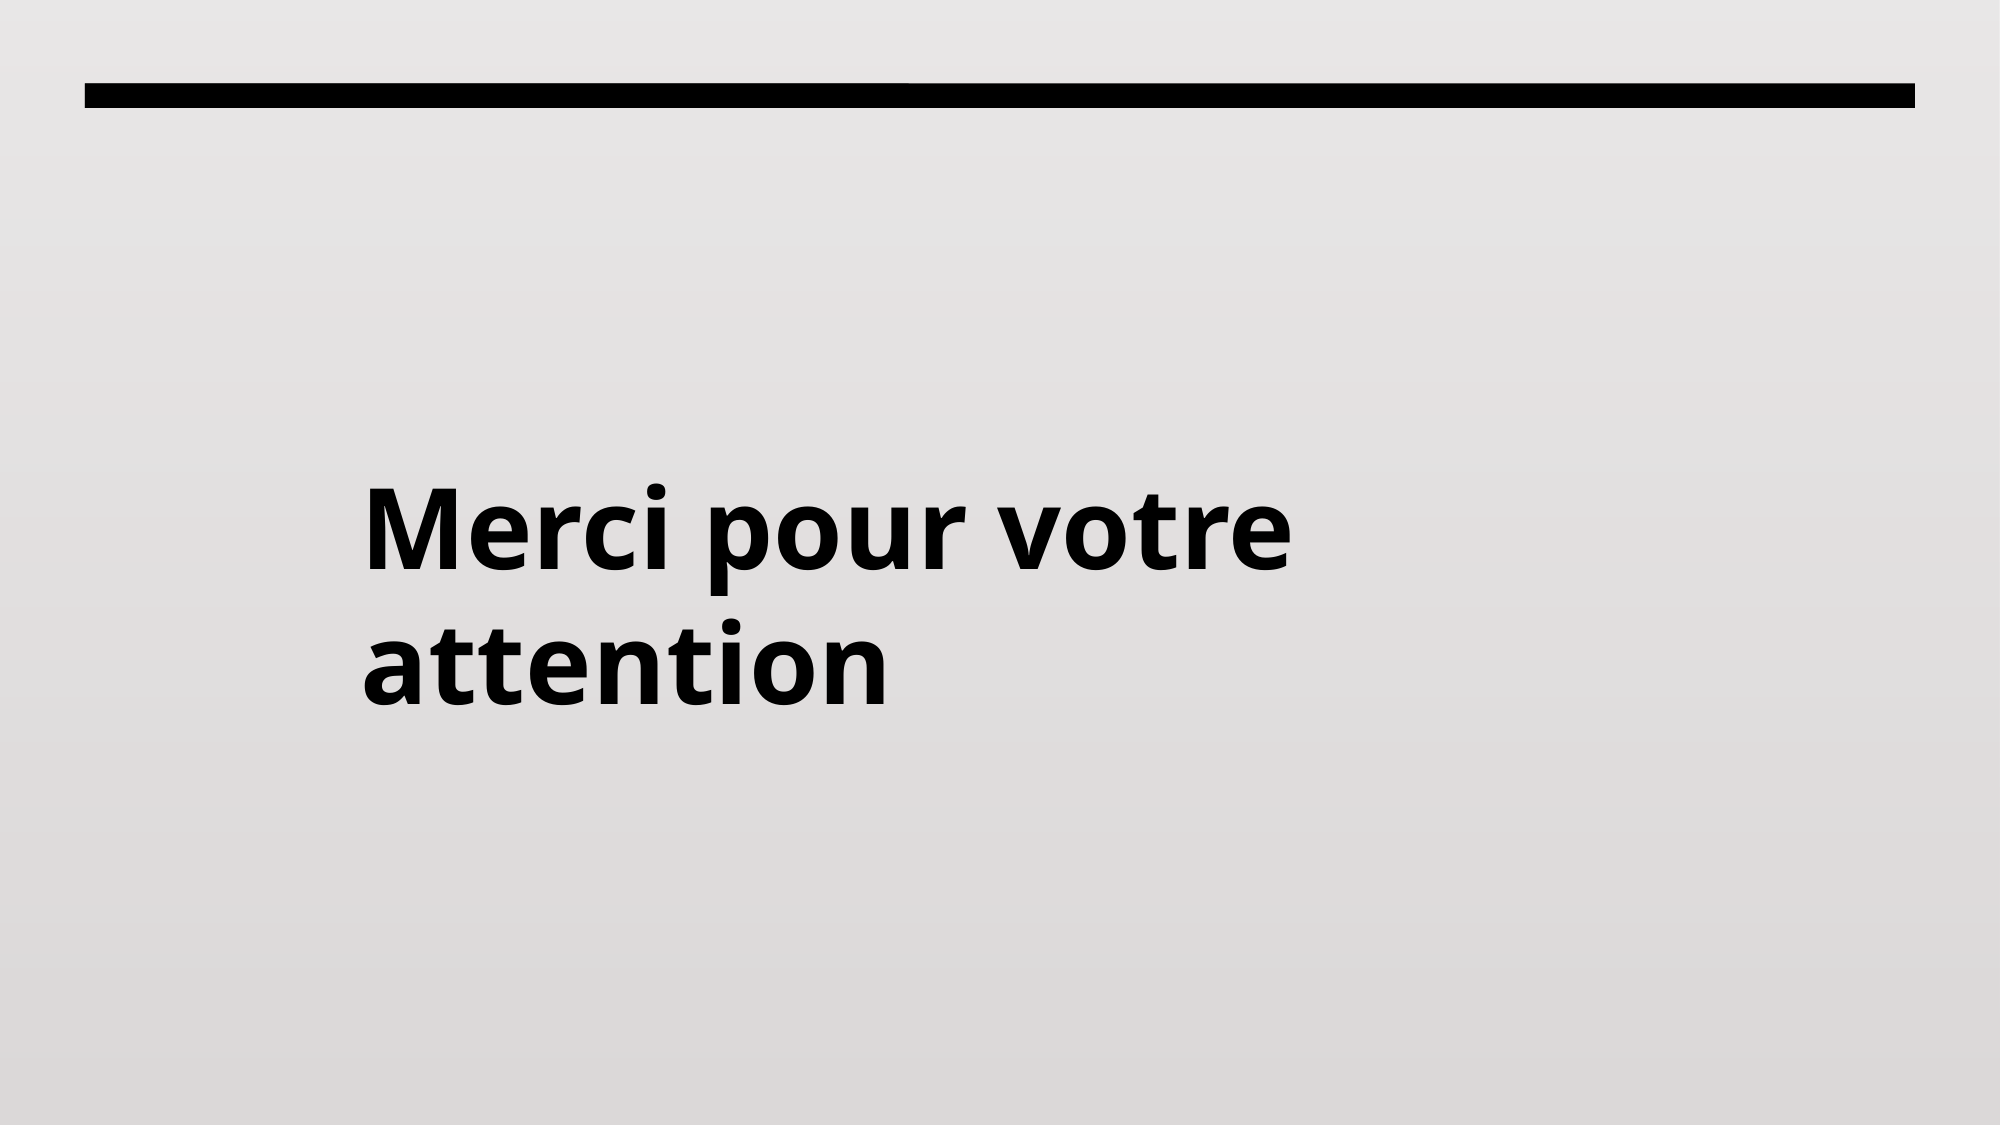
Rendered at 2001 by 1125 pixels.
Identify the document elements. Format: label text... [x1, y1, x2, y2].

title Merci pour votre attention [345, 449, 1753, 626]
